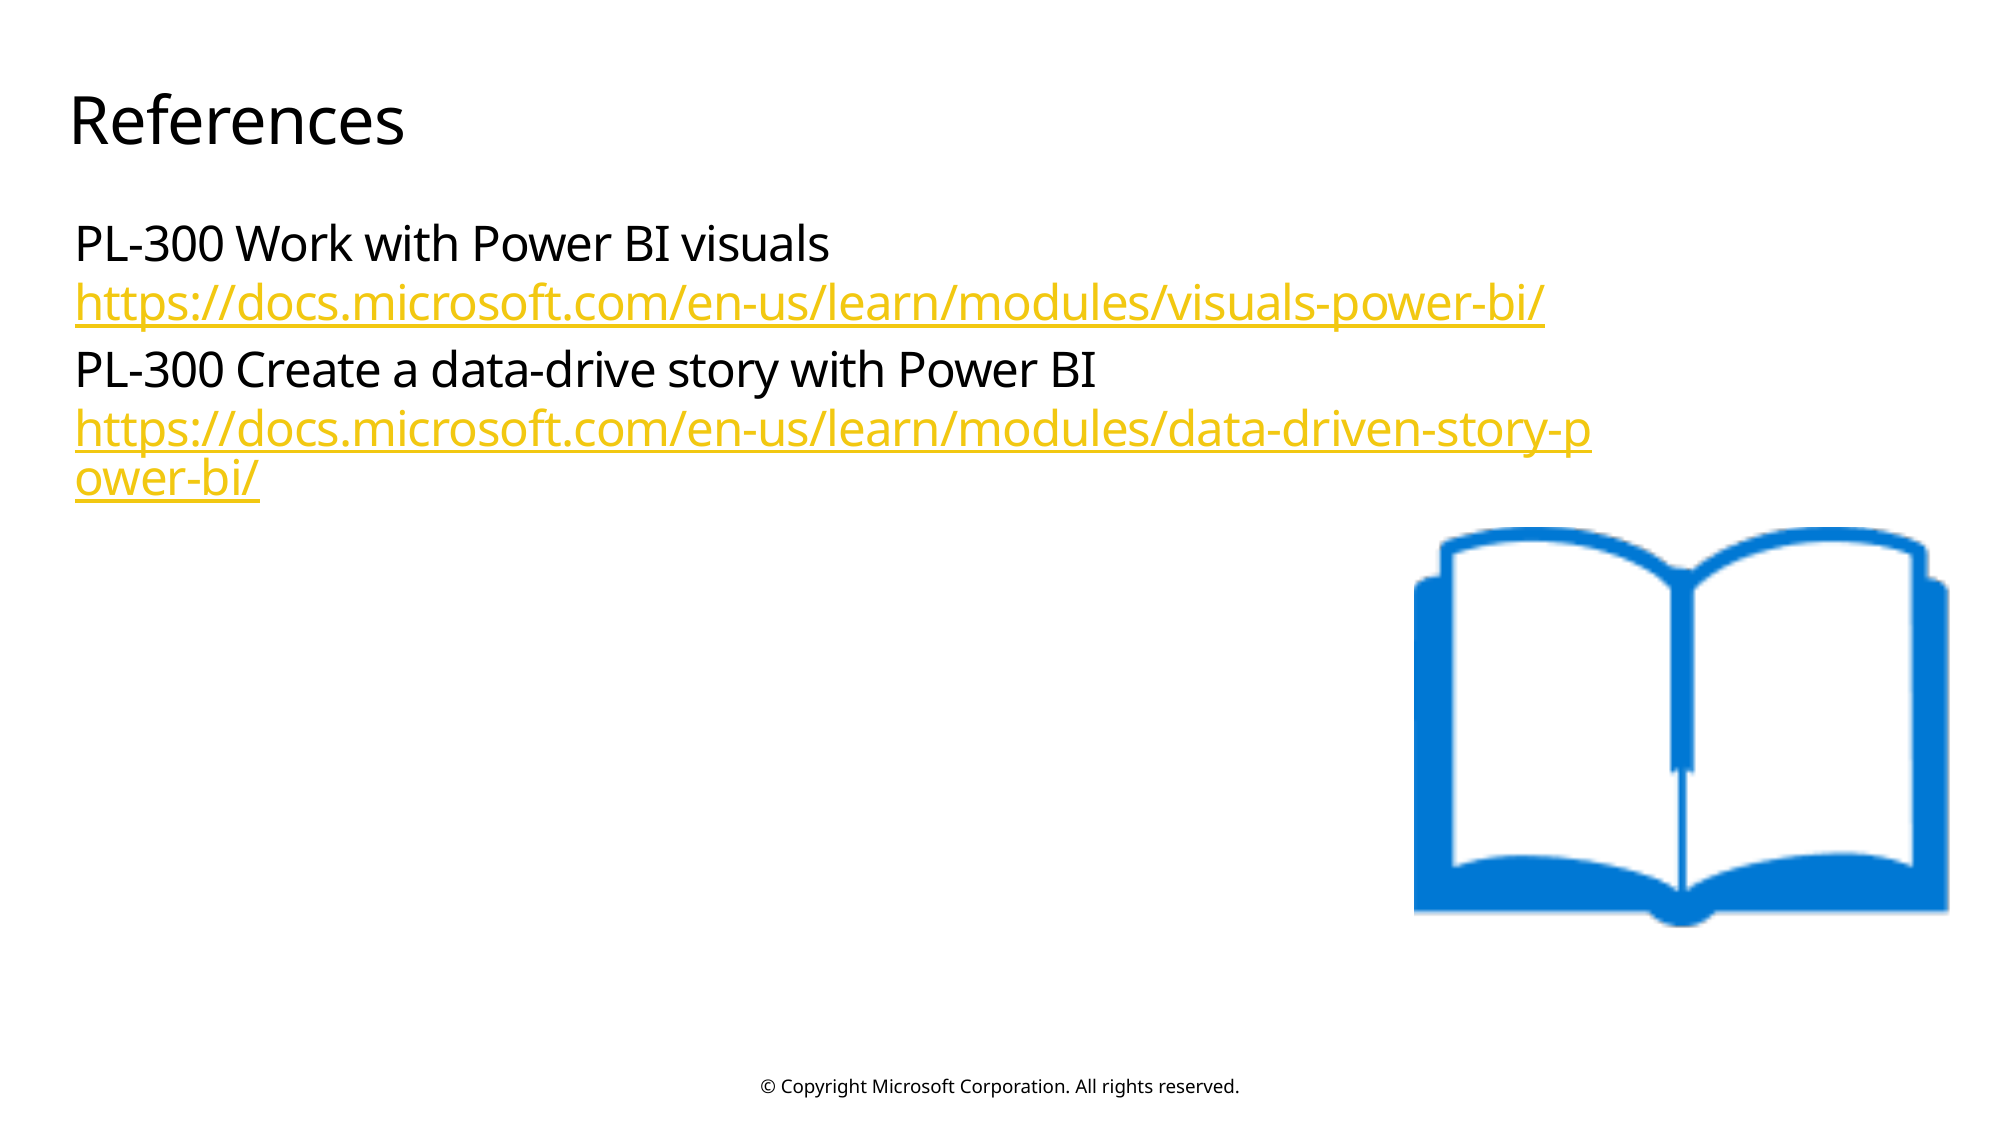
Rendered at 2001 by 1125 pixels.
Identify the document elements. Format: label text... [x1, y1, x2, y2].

title References [68, 72, 1930, 184]
list PL-300 Work with Power BI visuals https://docs.microsoft.com/en-us/learn/modules/visuals-power-bi/ PL-300 Create a data-drive story with Power BI https://docs.microsoft.com/en-us/learn/modules/data-driven-story-power-bi/ [74, 212, 1615, 851]
picture [1413, 527, 1954, 941]
